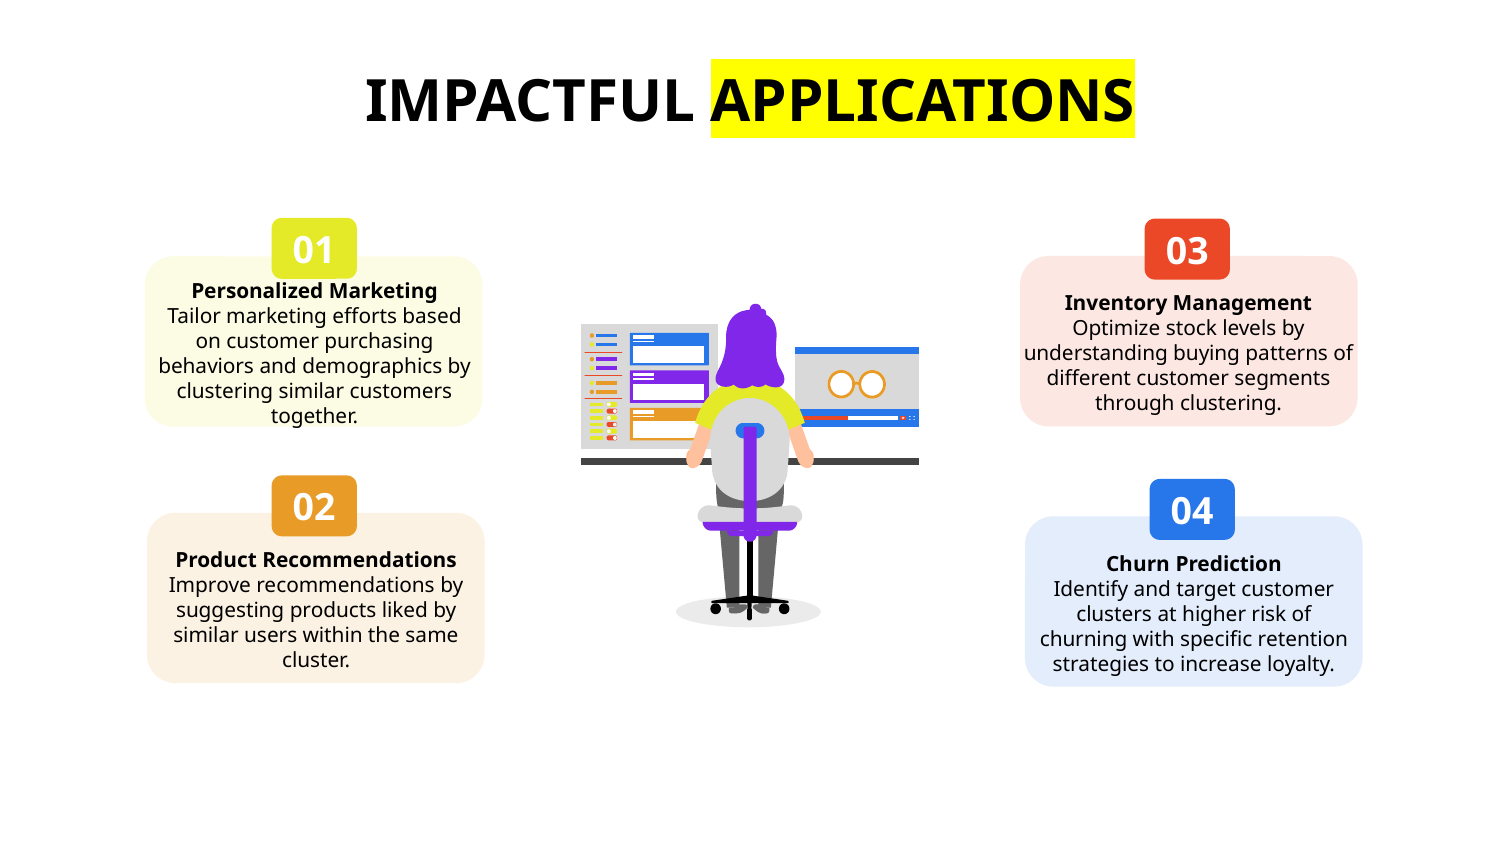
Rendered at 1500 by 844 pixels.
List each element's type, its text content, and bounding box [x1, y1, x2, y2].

text_box 03 [1144, 218, 1230, 278]
text_box Product Recommendations Improve recommendations by suggesting products liked by similar users within the same cluster. [143, 535, 489, 684]
title IMPACTFUL APPLICATIONS [75, 67, 1425, 129]
text_box [353, 512, 484, 535]
text_box [1231, 516, 1362, 539]
text_box [1020, 255, 1148, 278]
text_box Inventory Management Optimize stock levels by understanding buying patterns of different customer segments through clustering. [1007, 278, 1370, 426]
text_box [581, 303, 919, 628]
text_box Churn Prediction Identify and target customer clusters at higher risk of churning with specific retention strategies to increase loyalty. [1021, 539, 1367, 687]
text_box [141, 217, 488, 428]
text_box [1227, 255, 1357, 278]
text_box 02 [271, 475, 357, 535]
text_box [1025, 516, 1154, 539]
text_box 04 [1149, 478, 1235, 539]
text_box [147, 512, 275, 535]
